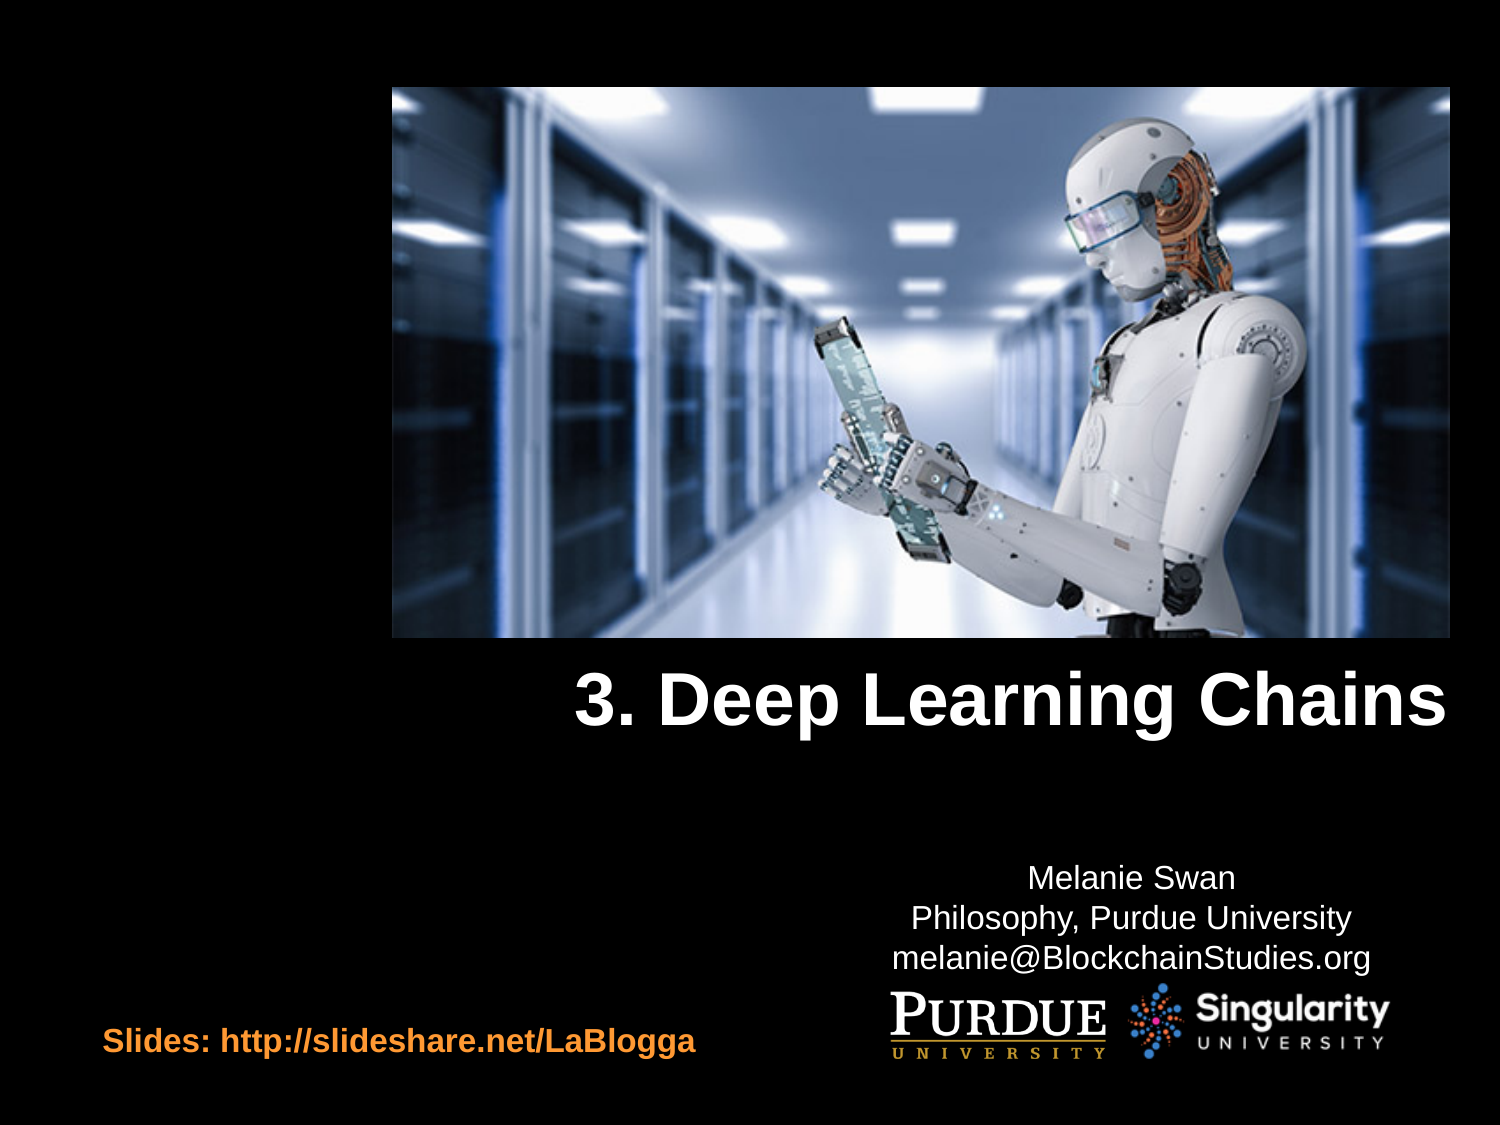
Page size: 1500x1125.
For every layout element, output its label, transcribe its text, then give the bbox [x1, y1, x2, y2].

picture [890, 974, 1402, 1067]
text_box Slides: http://slideshare.net/LaBlogga [87, 912, 861, 1067]
text_box 3. Deep Learning Chains [425, 643, 1464, 749]
text_box Melanie Swan Philosophy, Purdue University melanie@BlockchainStudies.org [802, 870, 1462, 984]
picture [391, 87, 1451, 638]
